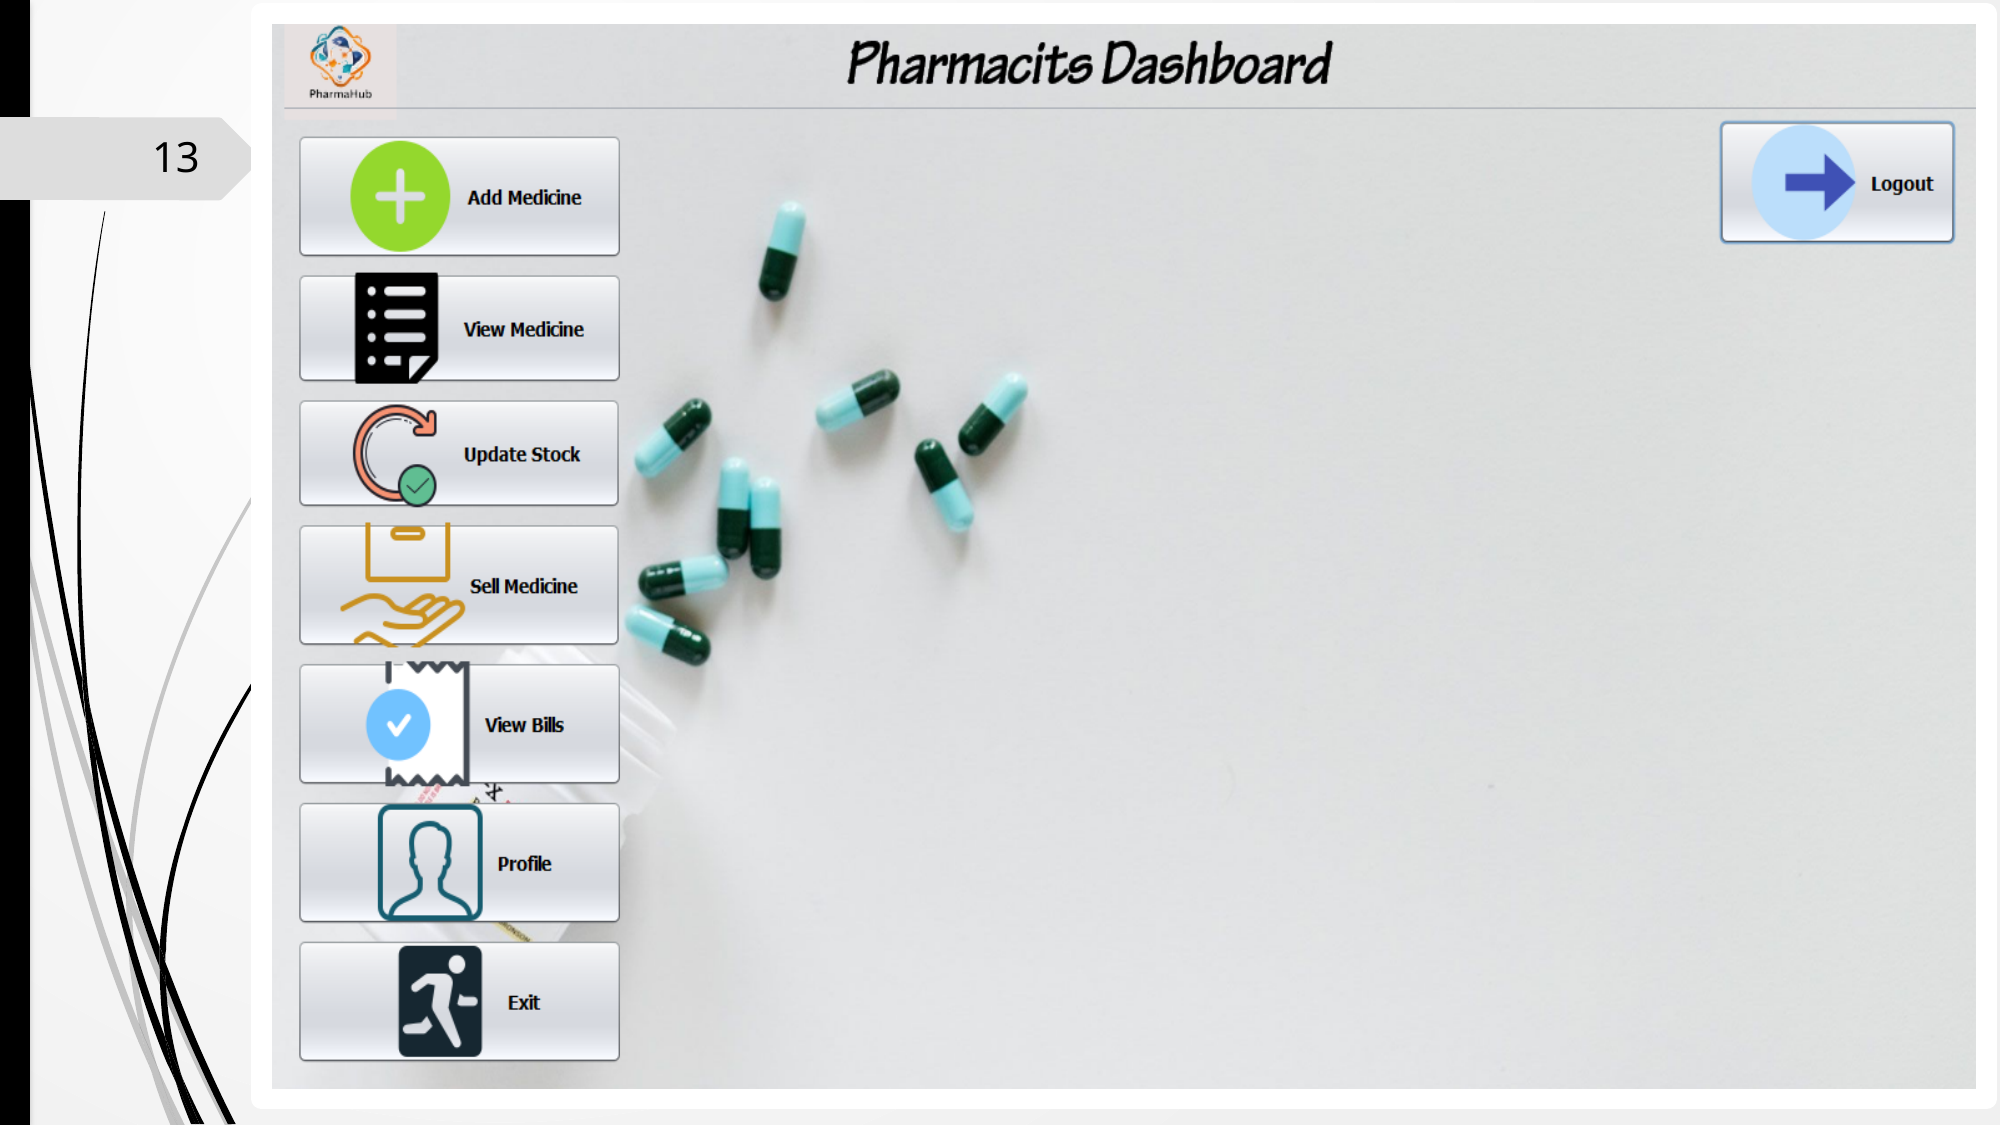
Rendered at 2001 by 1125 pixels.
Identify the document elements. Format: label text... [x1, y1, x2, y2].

slide_number 13 [87, 129, 216, 190]
picture [271, 23, 1976, 1089]
